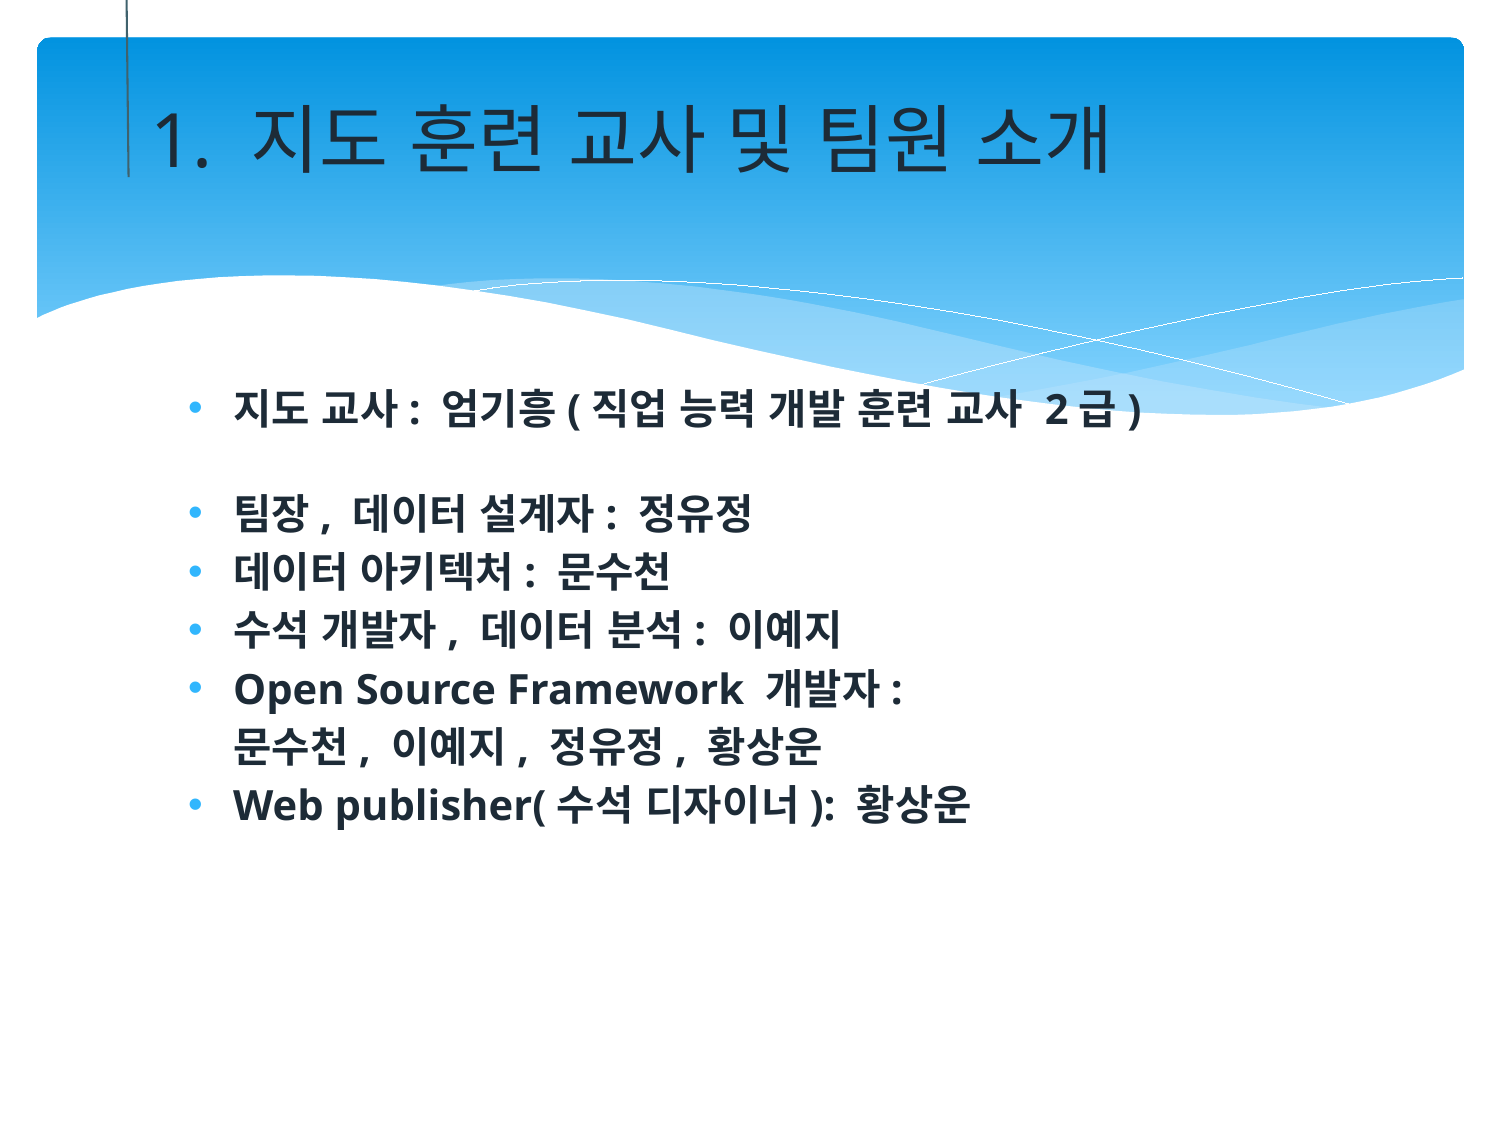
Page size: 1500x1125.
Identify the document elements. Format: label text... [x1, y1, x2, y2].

list 지도 교사: 엄기흥(직업 능력 개발 훈련 교사 2급) 팀장, 데이터 설계자: 정유정 데이터 아키텍처: 문수천 수석 개발자, 데이터 분석: 이예지 Open Source Framework 개발자: 문수천, 이예지, 정유정, 황상운 Web publisher(수석 디자이너): 황상운 [173, 341, 1322, 988]
text_box 1. 지도 훈련 교사 및 팀원 소개 [135, 67, 1485, 200]
